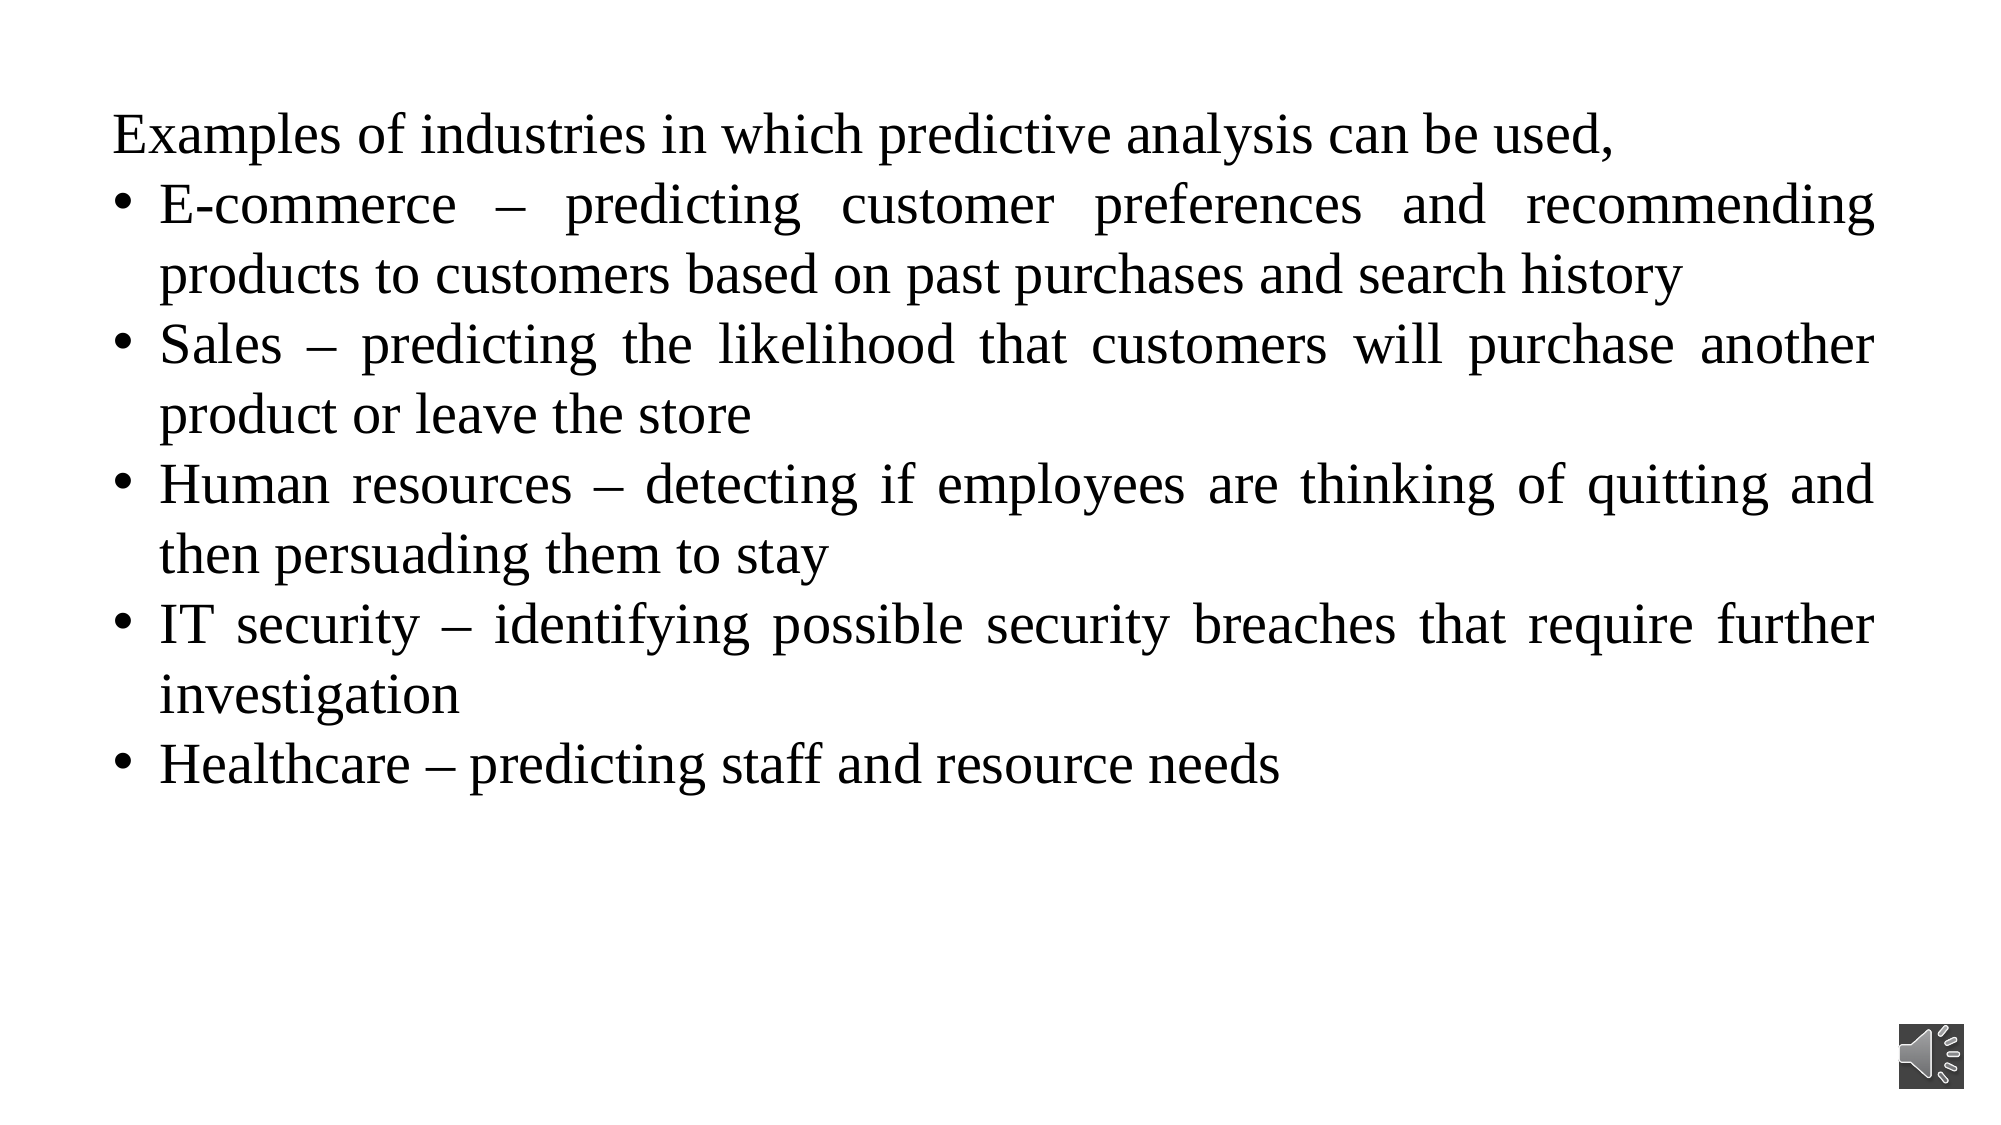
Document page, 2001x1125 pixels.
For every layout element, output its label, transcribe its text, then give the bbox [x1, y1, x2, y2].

text_box Examples of industries in which predictive analysis can be used, E-commerce – predicting customer preferences and recommending products to customers based on past purchases and search history Sales – predicting the likelihood that customers will purchase another product or leave the store Human resources – detecting if employees are thinking of quitting and then persuading them to stay IT security – identifying possible security breaches that require further investigation Healthcare – predicting staff and resource needs [98, 88, 1892, 803]
picture [1897, 1022, 1965, 1090]
